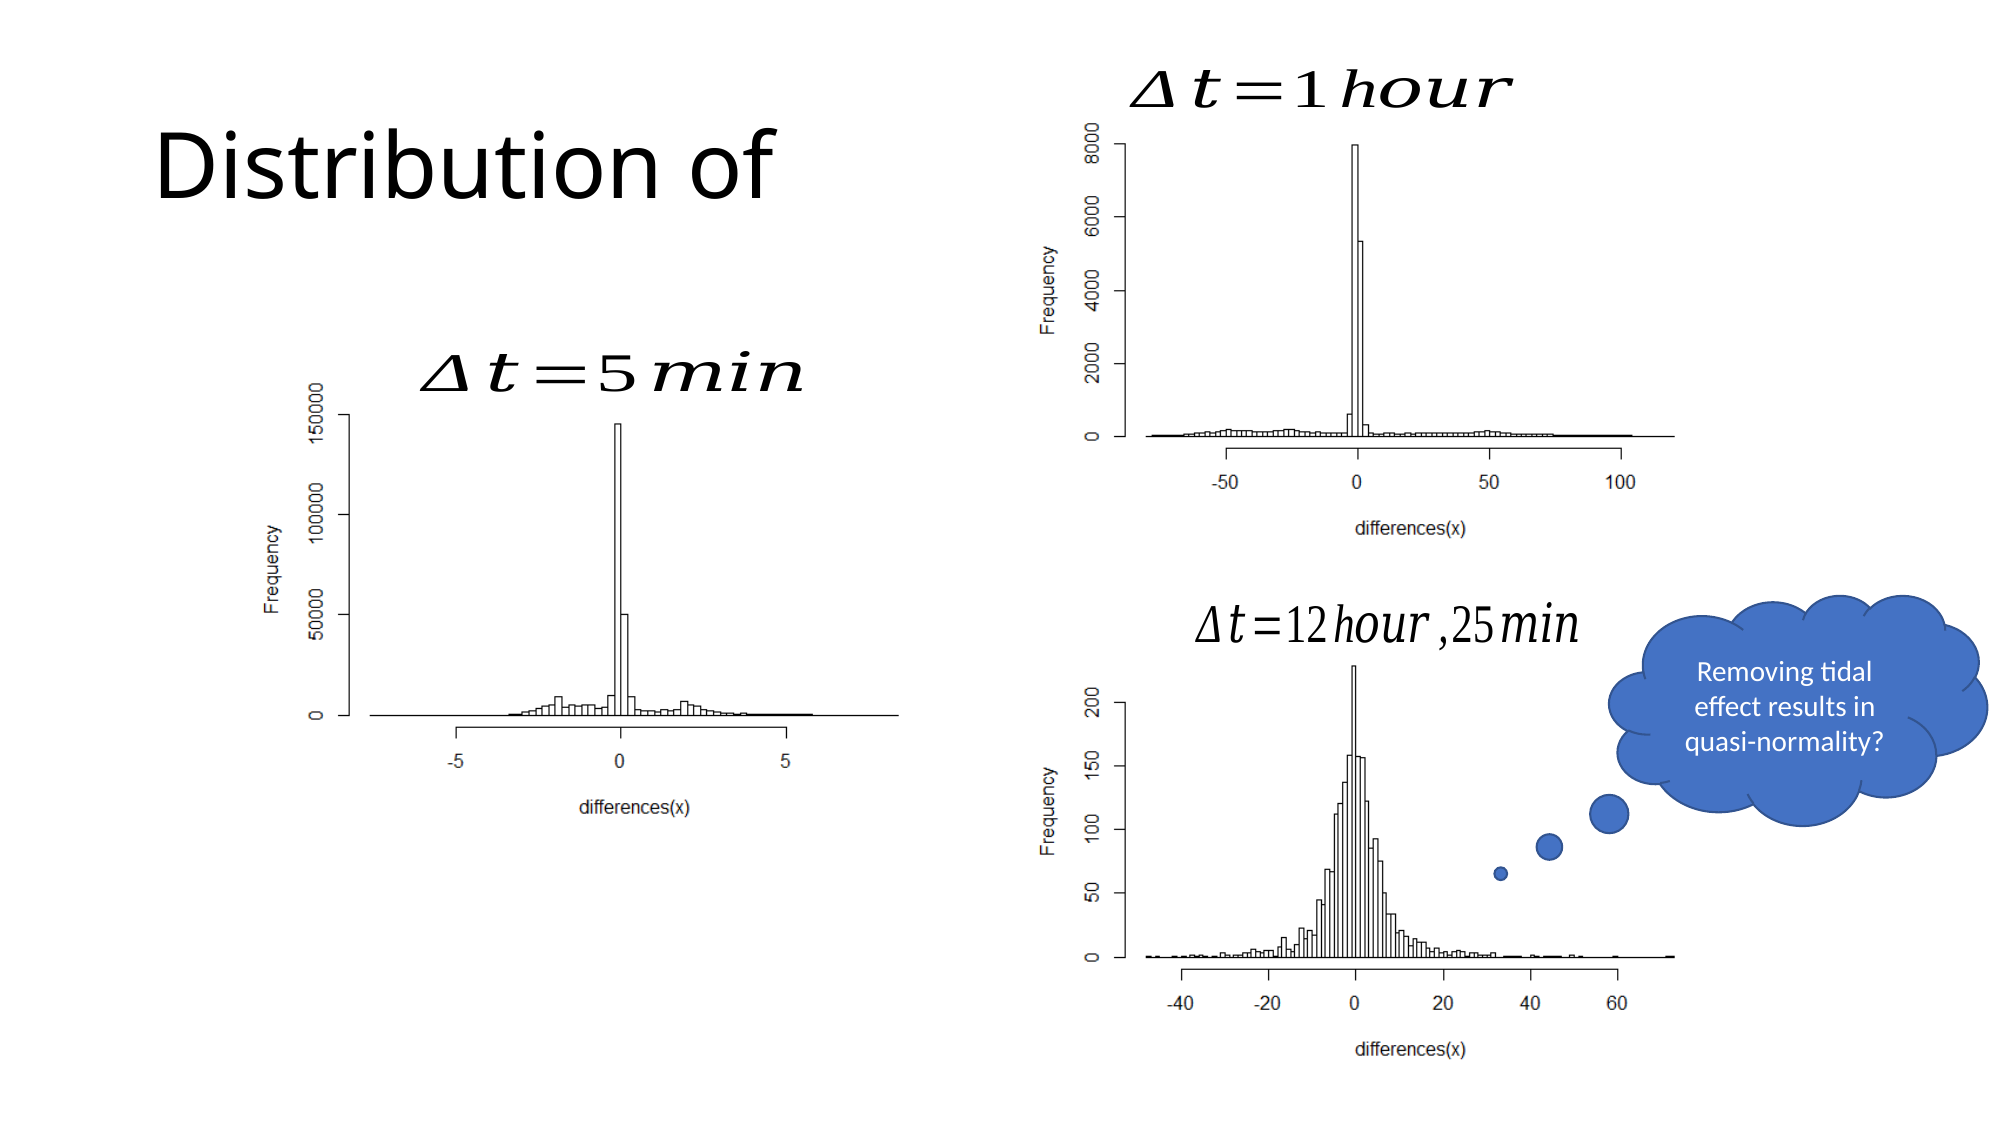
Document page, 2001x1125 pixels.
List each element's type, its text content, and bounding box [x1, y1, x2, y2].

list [257, 320, 967, 842]
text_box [1033, 562, 1743, 1084]
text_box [1033, 41, 1743, 562]
text_box Removing tidal effect results in quasi-normality? [1743, 594, 1989, 828]
